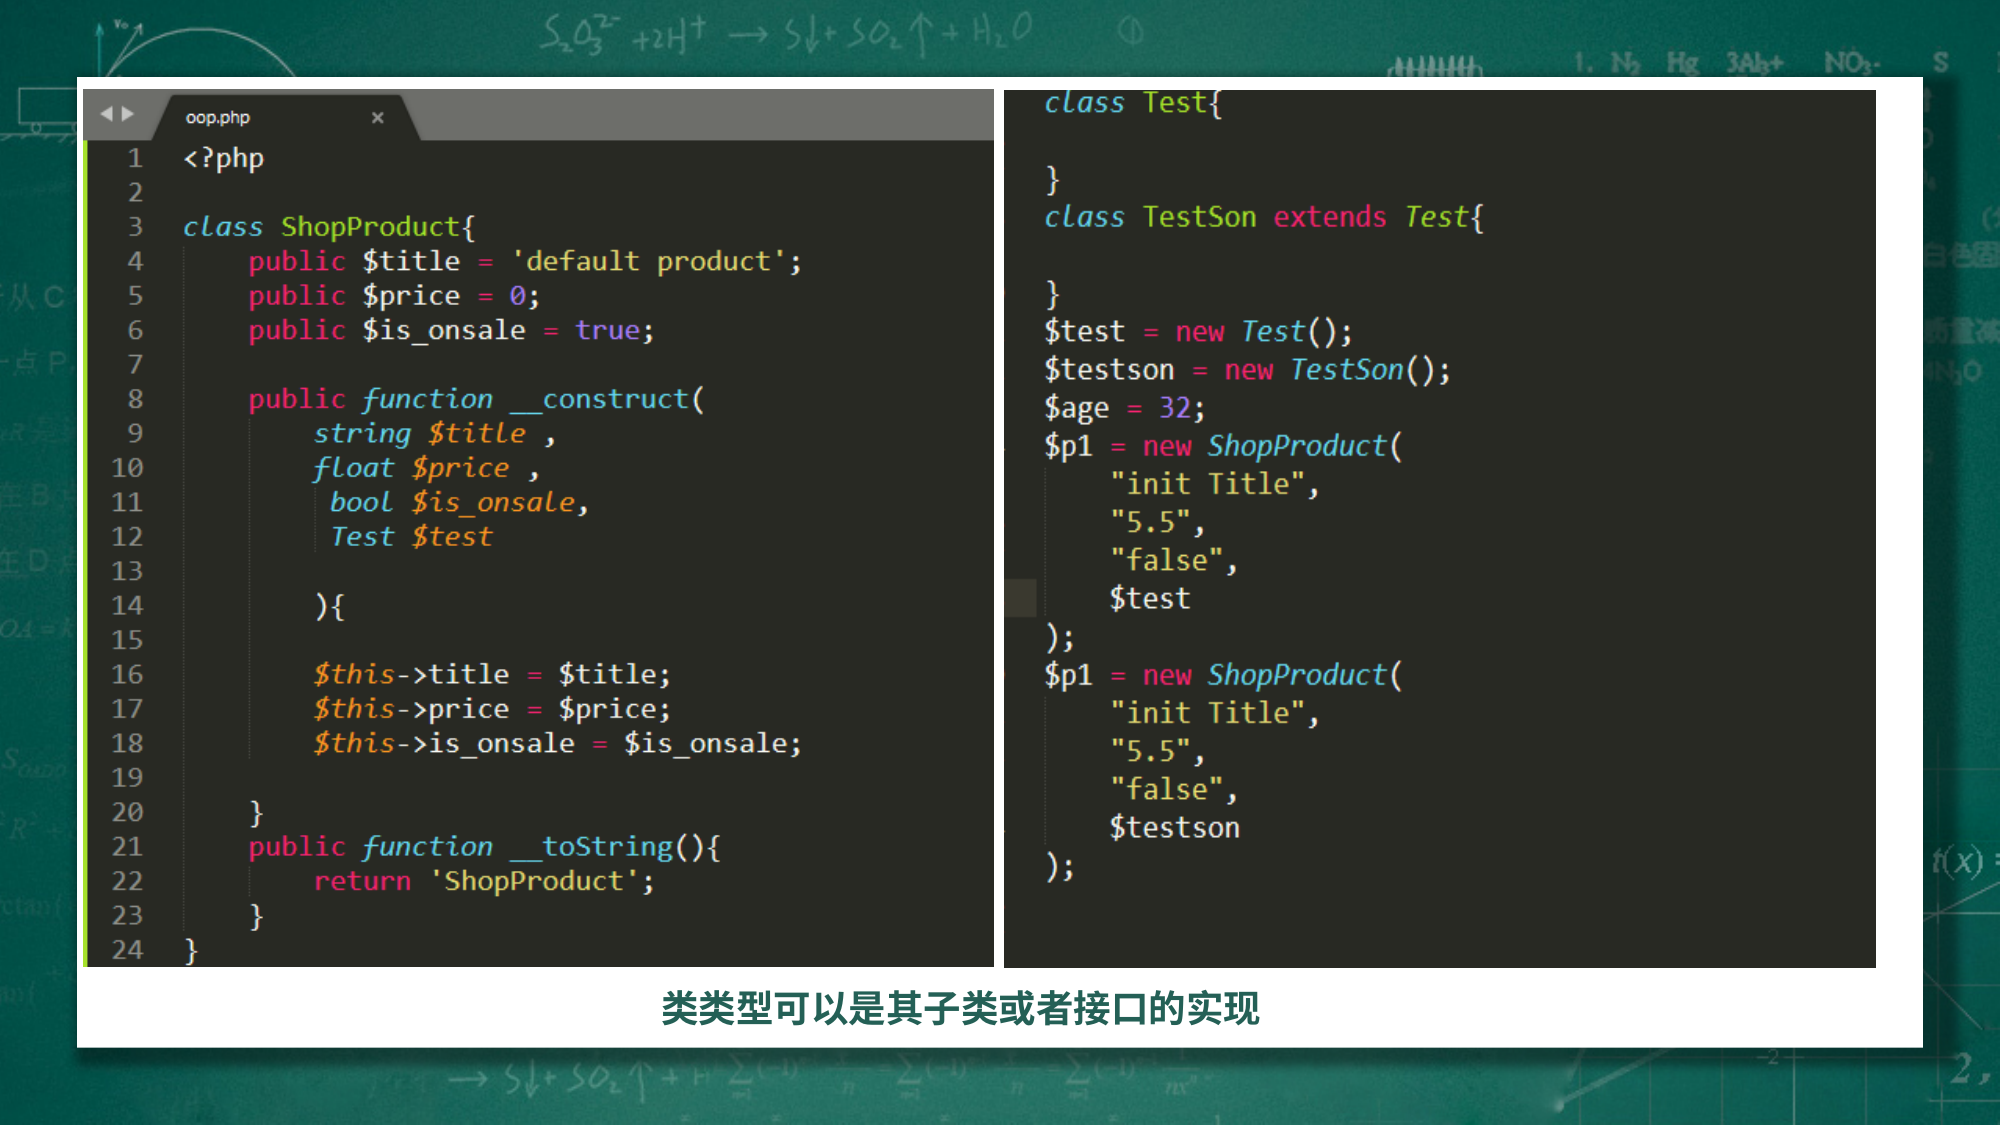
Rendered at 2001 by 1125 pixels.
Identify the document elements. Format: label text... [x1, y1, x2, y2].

text_box 类类型可以是其子类或者接口的实现 [646, 977, 1277, 1038]
picture [0, 0, 2000, 1125]
